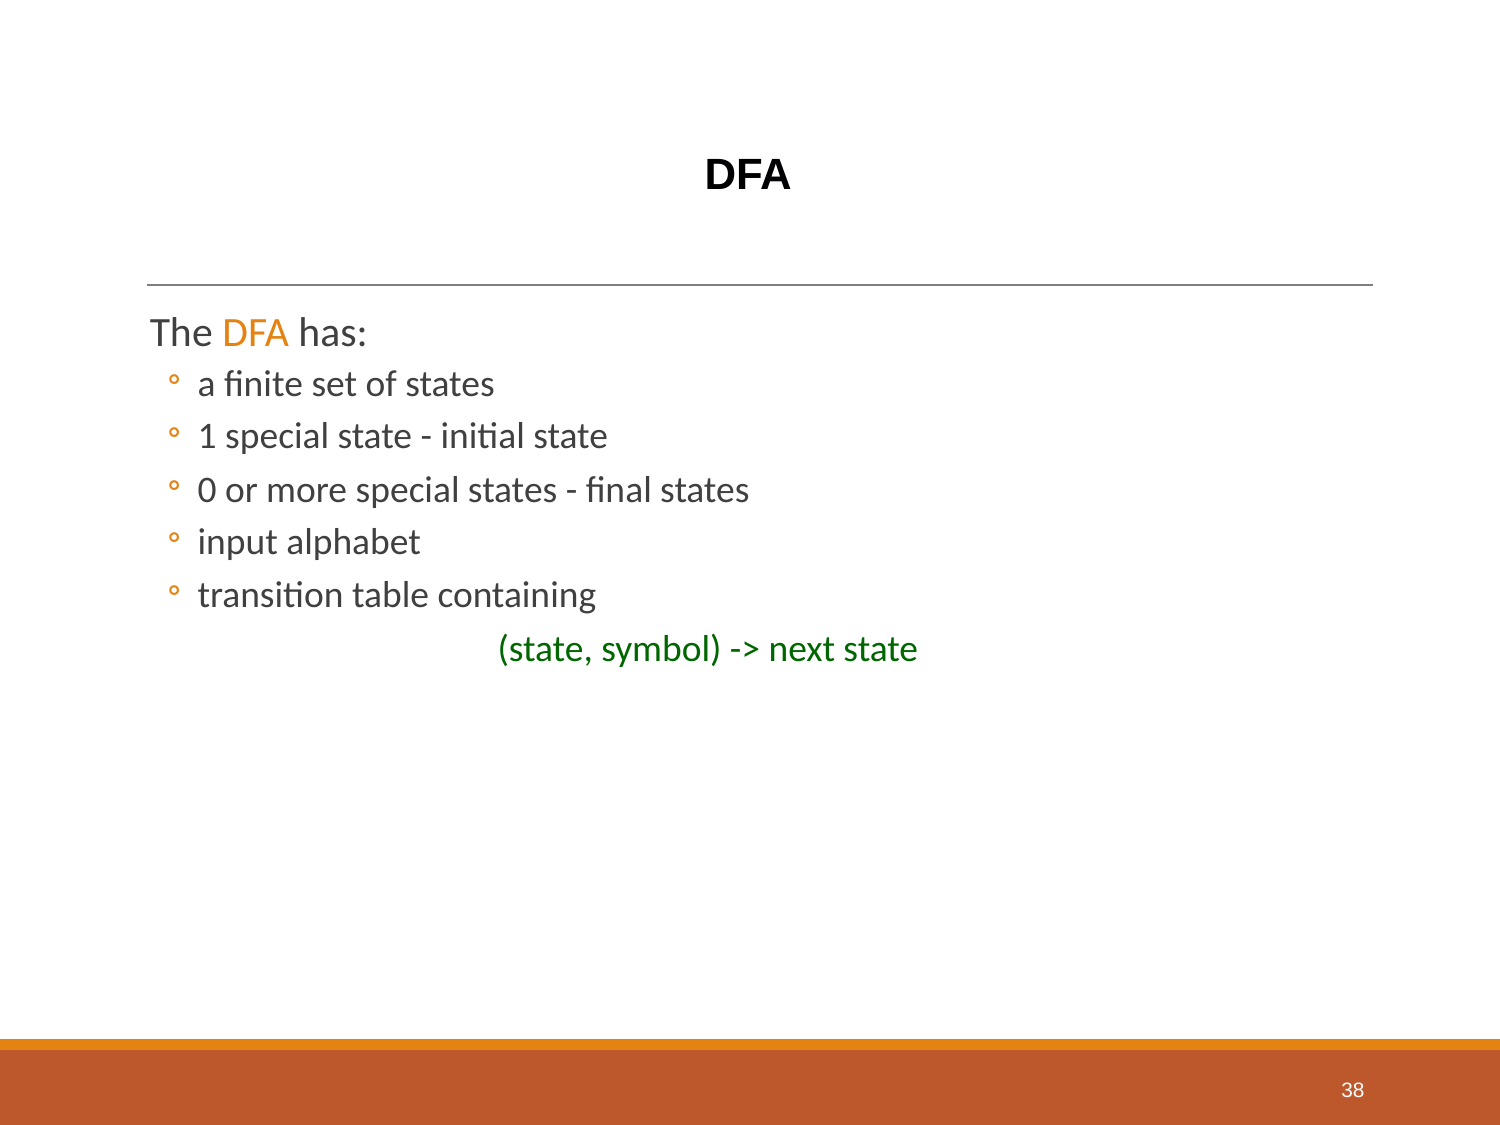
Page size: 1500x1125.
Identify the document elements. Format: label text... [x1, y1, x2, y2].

title DFA [134, 47, 1373, 206]
text_box 38 [1217, 1059, 1380, 1120]
list The DFA has: a finite set of states 1 special state - initial state 0 or more special states - final states input alphabet transition table containing (state, symbol) -> next state [134, 302, 1373, 963]
